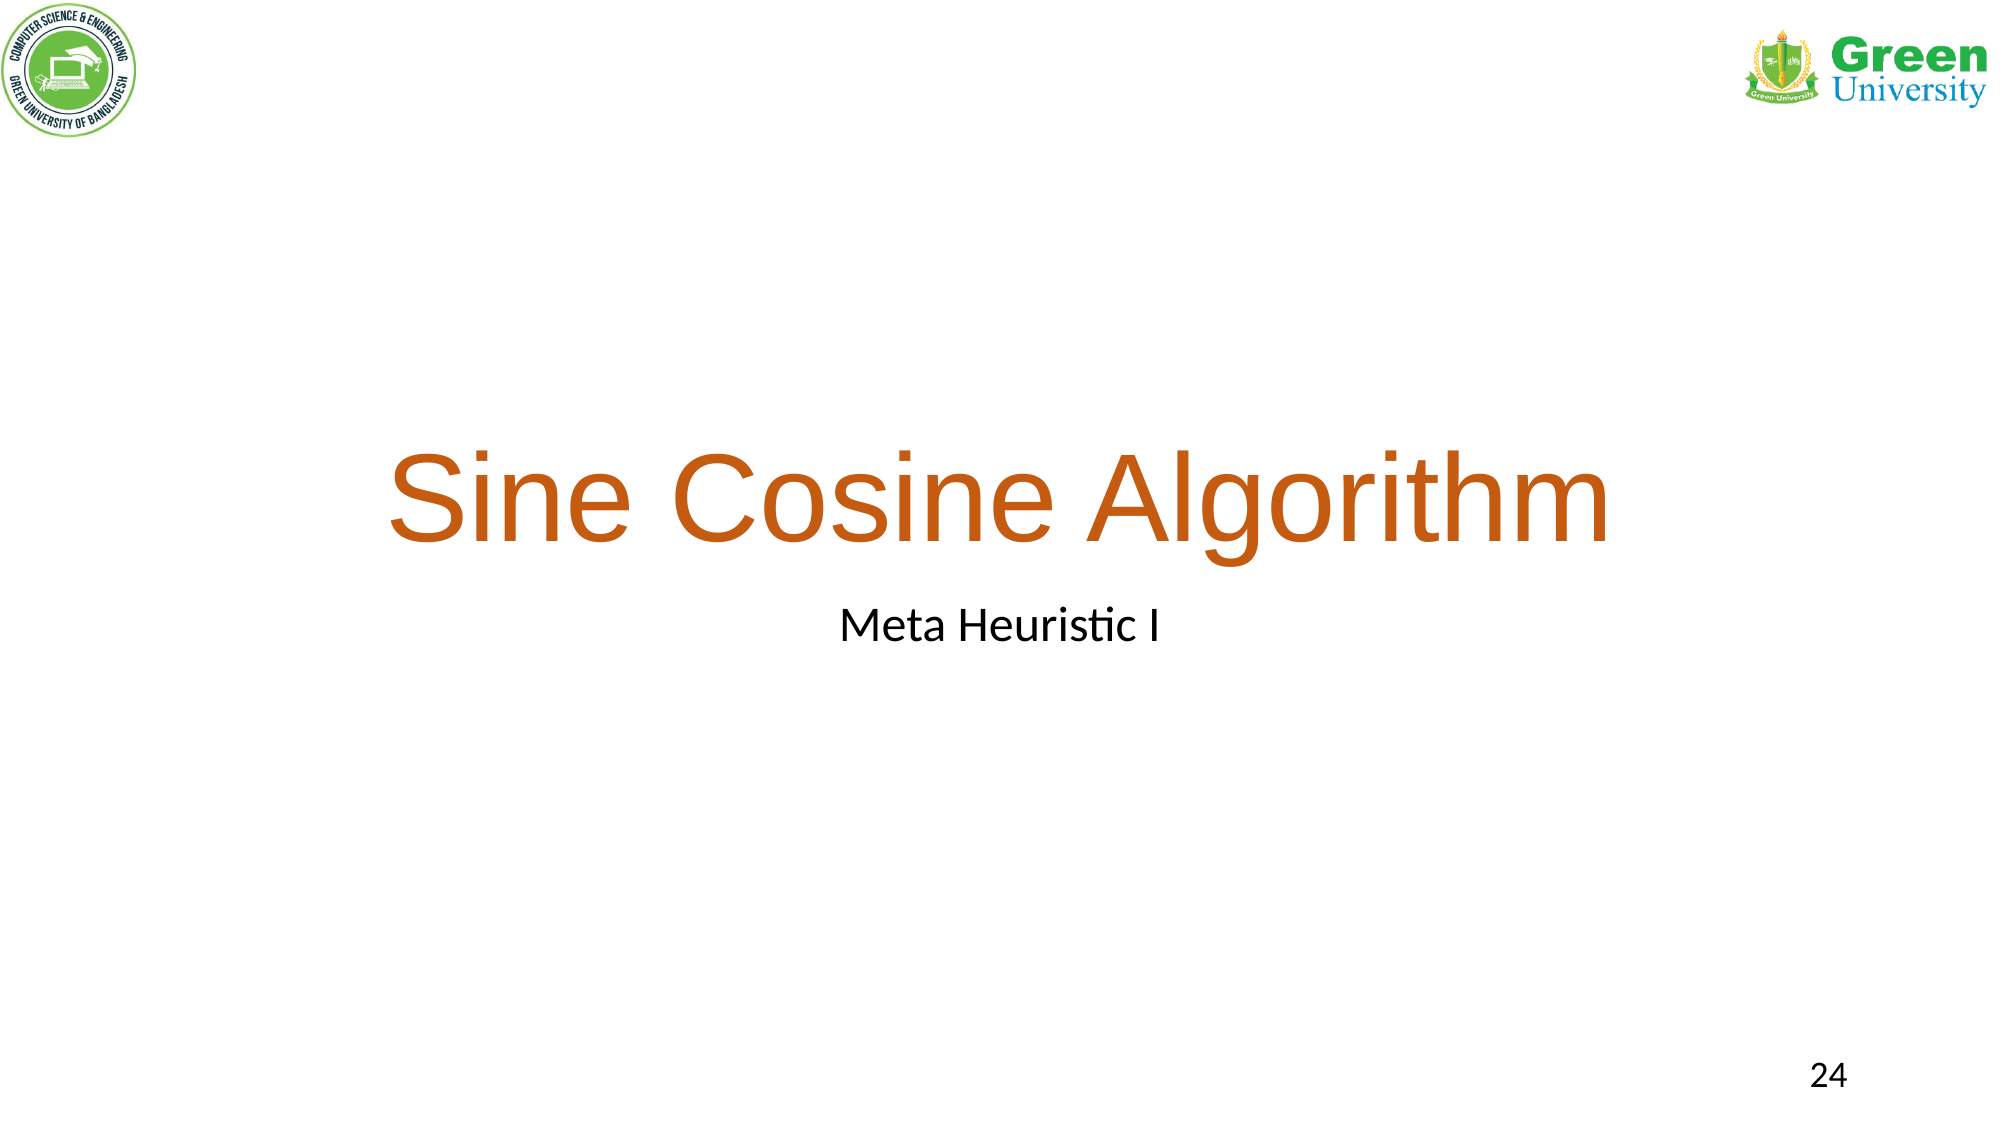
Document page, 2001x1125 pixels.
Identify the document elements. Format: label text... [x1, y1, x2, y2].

picture [1735, 20, 1995, 121]
picture [0, 2, 137, 138]
title Sine Cosine Algorithm [249, 184, 1750, 576]
slide_number 24 [1412, 1042, 1863, 1103]
subtitle Meta Heuristic I [249, 590, 1750, 863]
